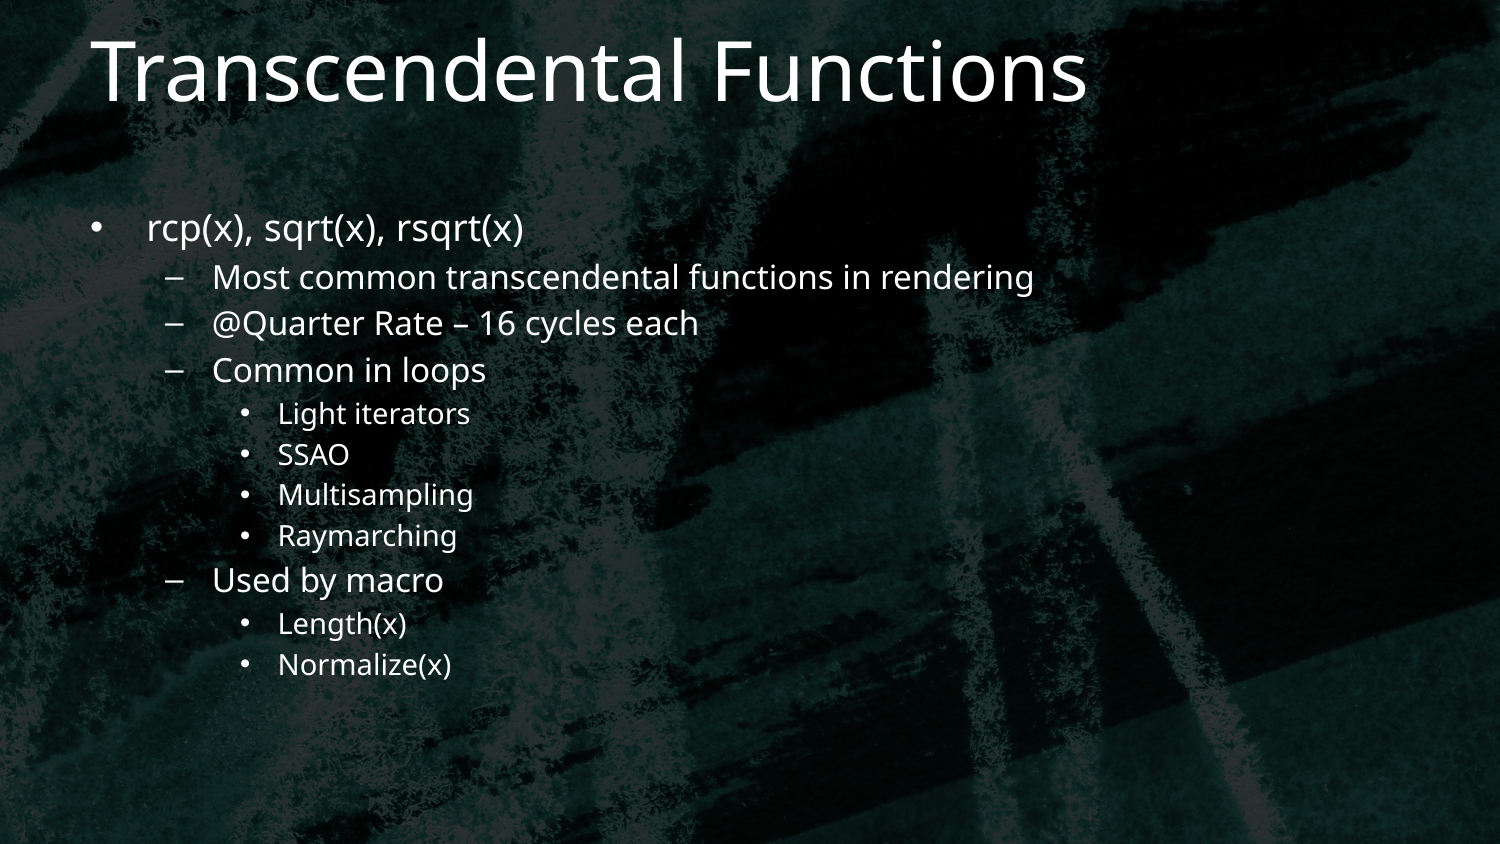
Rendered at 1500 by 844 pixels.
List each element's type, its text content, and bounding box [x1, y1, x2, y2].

list rcp(x), sqrt(x), rsqrt(x) Most common transcendental functions in rendering @Quarter Rate – 16 cycles each Common in loops Light iterators SSAO Multisampling Raymarching Used by macro Length(x) Normalize(x) [75, 196, 1425, 800]
title Transcendental Functions [75, 22, 1425, 115]
picture [0, 0, 1500, 844]
